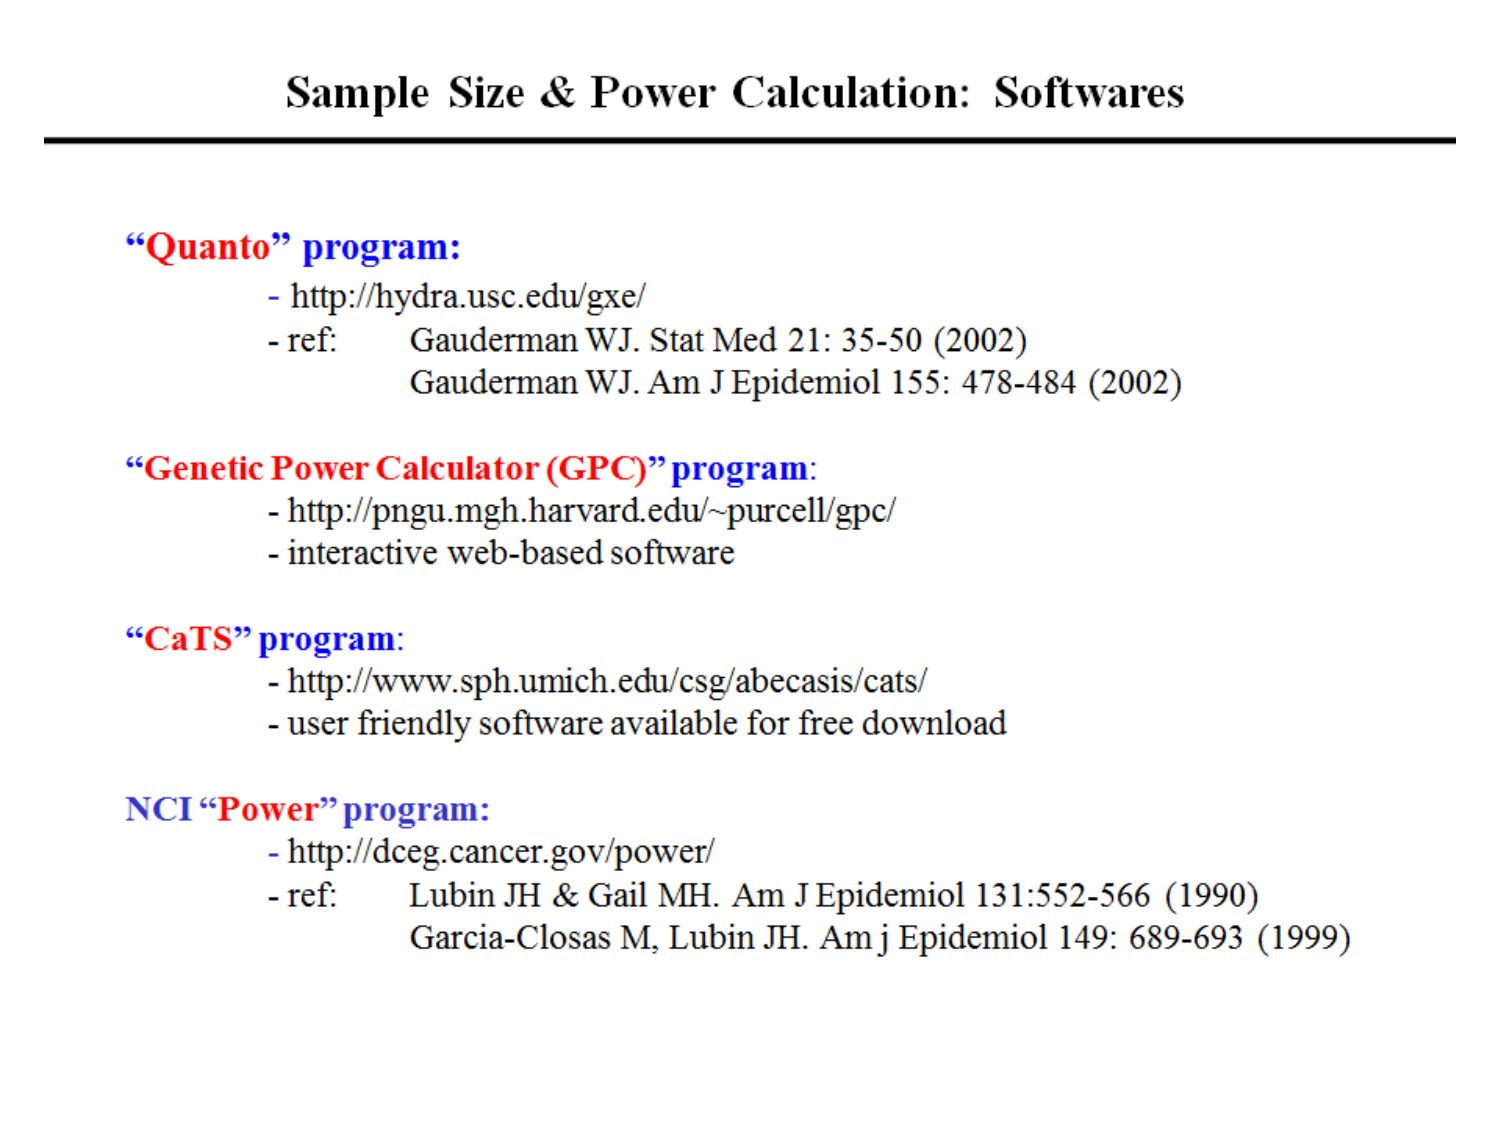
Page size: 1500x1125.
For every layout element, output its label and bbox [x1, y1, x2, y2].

picture [44, 31, 1456, 1094]
